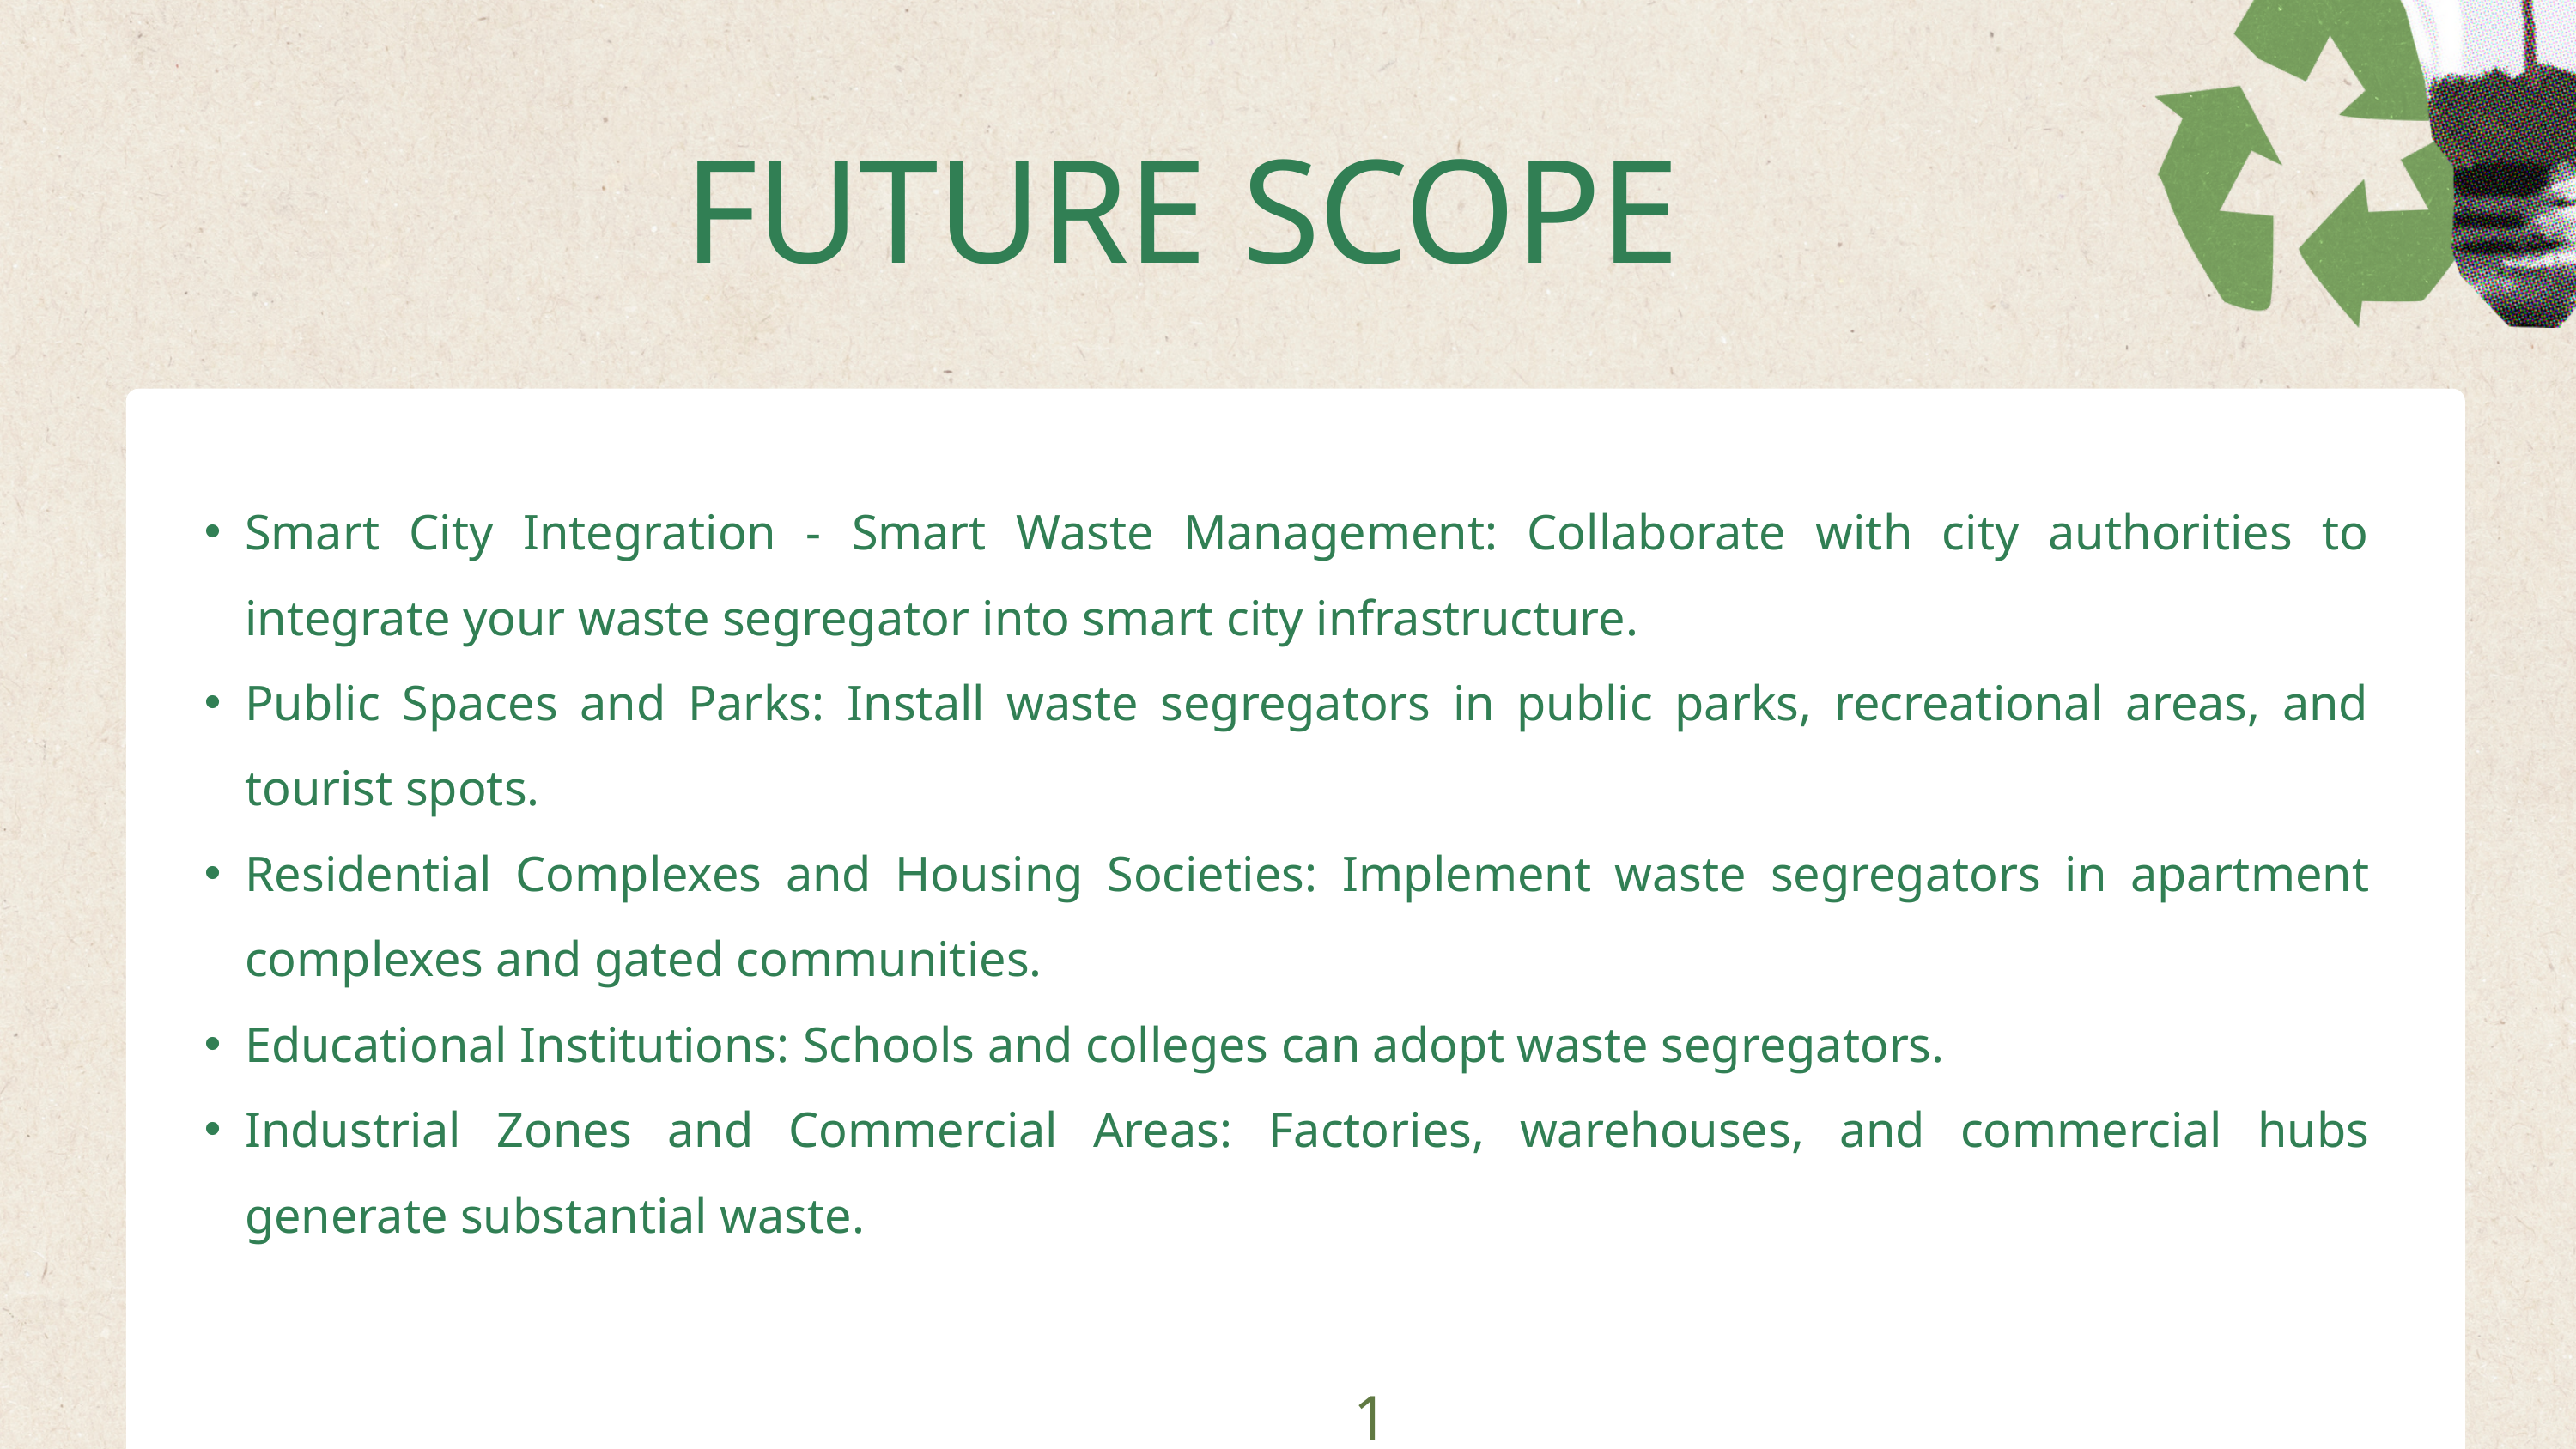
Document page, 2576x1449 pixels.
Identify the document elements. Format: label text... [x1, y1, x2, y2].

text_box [125, 388, 2466, 1449]
text_box FUTURE SCOPE [609, 140, 1755, 293]
text_box [0, 0, 2576, 1449]
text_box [2154, 0, 2576, 328]
